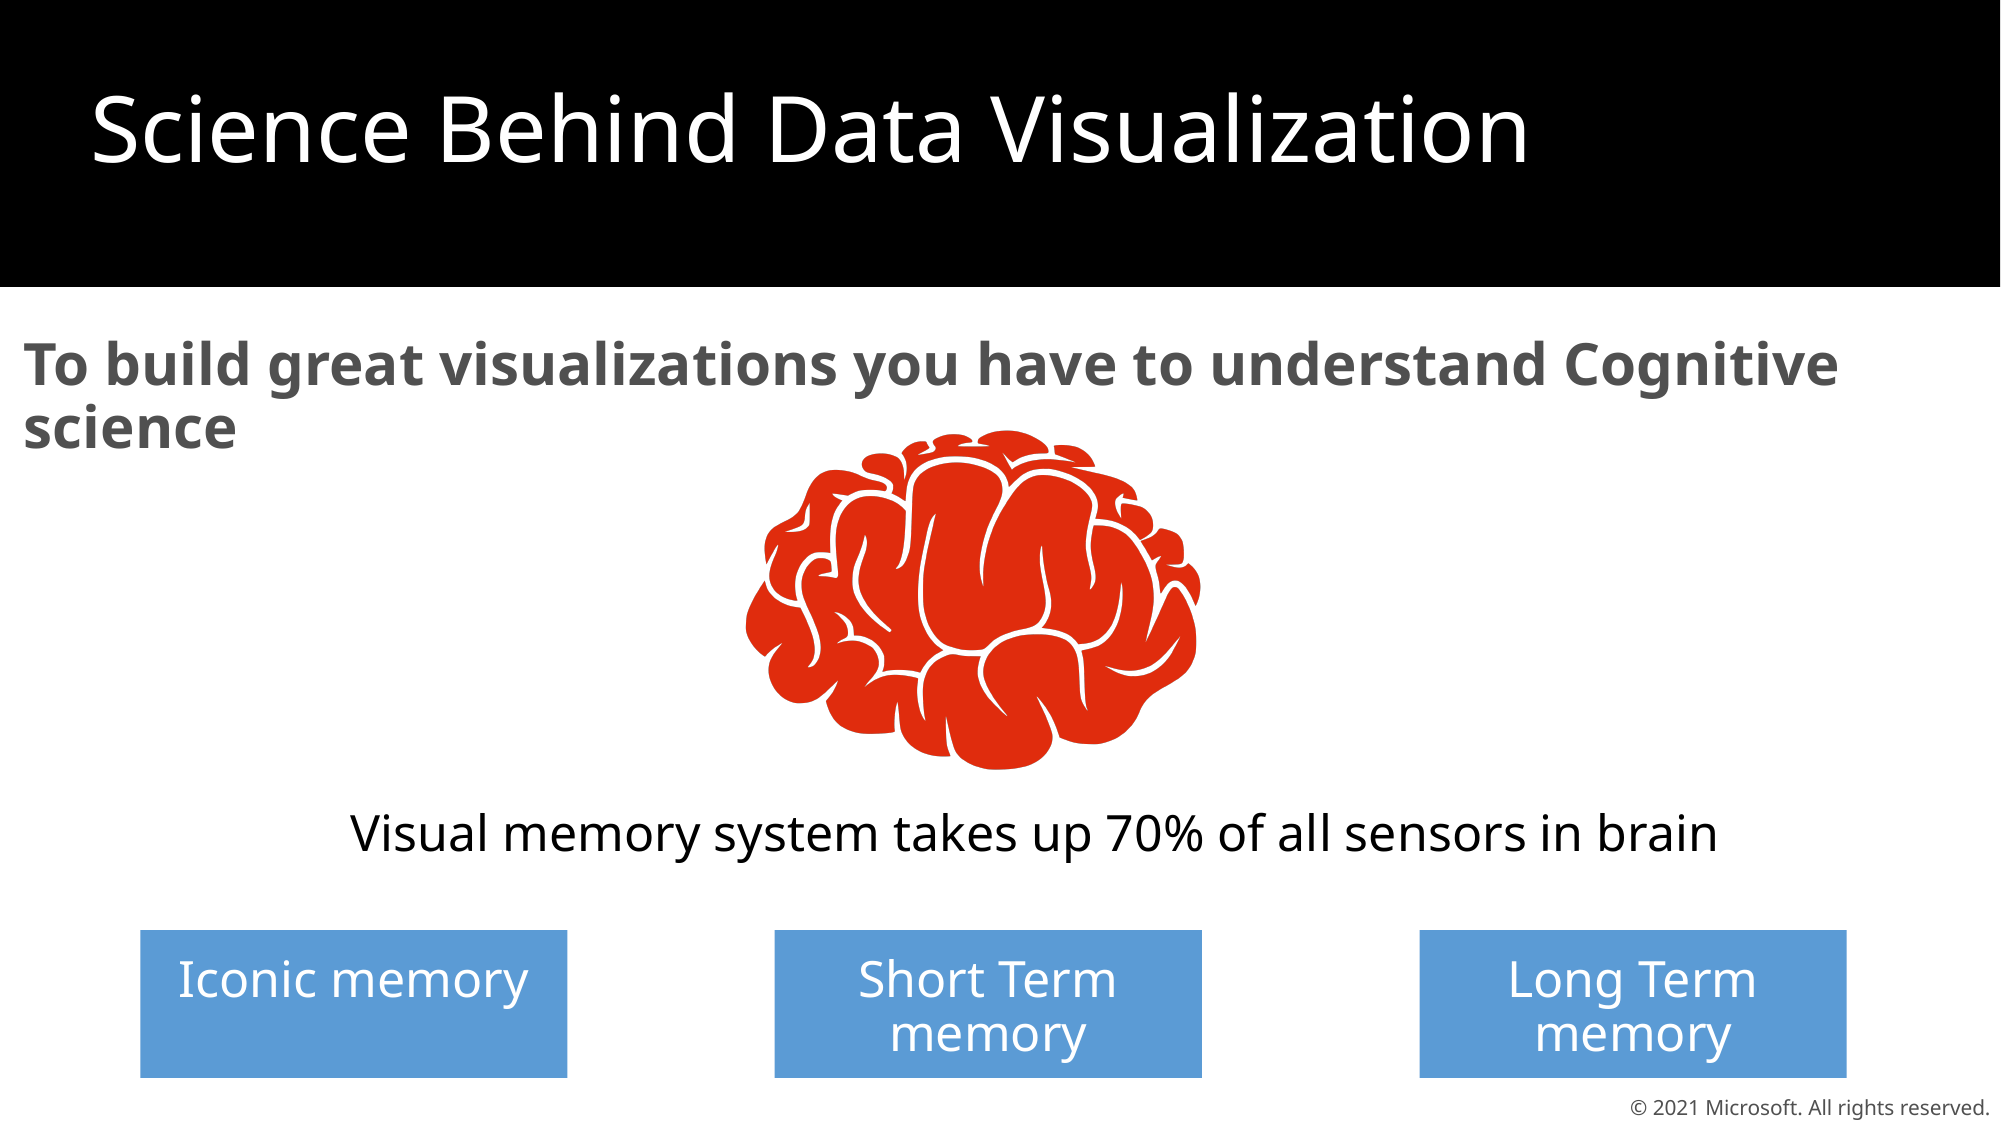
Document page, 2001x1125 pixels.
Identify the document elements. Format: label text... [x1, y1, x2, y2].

text_box To build great visualizations you have to understand Cognitive science [0, 320, 1977, 406]
text_box Short Term memory [774, 930, 1202, 1079]
text_box Visual memory system takes up 70% of all sensors in brain [336, 794, 1735, 870]
picture [740, 367, 1206, 833]
text_box © 2021 Microsoft. All rights reserved. [1587, 1088, 2000, 1125]
text_box Iconic memory [140, 930, 568, 1079]
text_box Long Term memory [1419, 930, 1847, 1079]
title Science Behind Data Visualization [75, 63, 1919, 178]
